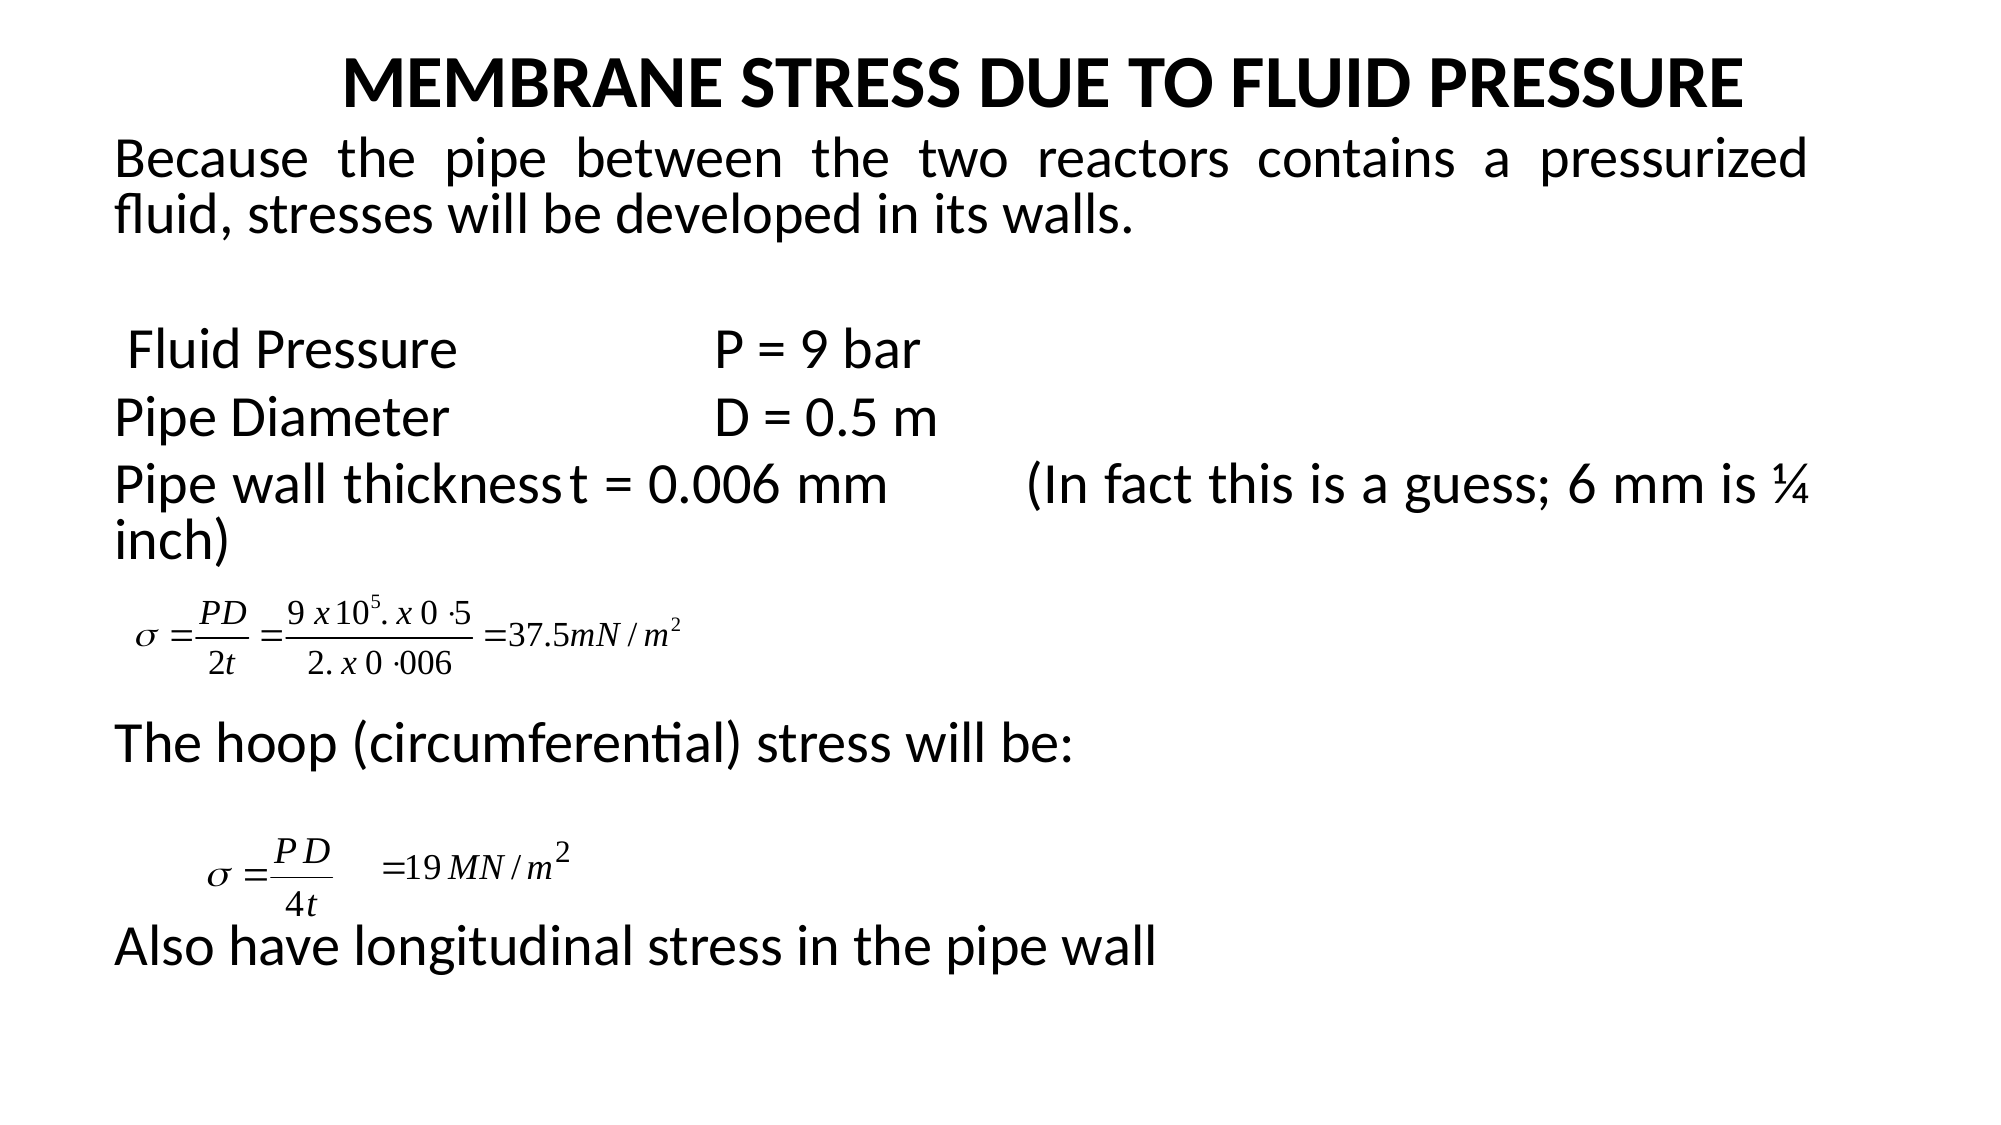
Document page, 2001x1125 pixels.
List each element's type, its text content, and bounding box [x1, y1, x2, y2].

text_box MEMBRANE STRESS DUE TO FLUID PRESSURE [299, 24, 1788, 175]
text_box Because the pipe between the two reactors contains a pressurized fluid, stresses will be developed in its walls. Fluid Pressure P = 9 bar Pipe Diameter D = 0.5 m Pipe wall thickness t = 0.006 mm (In fact this is a guess; 6 mm is ¼ inch) The hoop (circumferential) stress will be: Also have longitudinal stress in the pipe wall These were the only stress calculations carried out! There was (and is) a piping design code which requires more rigorous calculations and tests to be carried out on new piping. However (unlike vessels) compliance with the code is not legally binding. [99, 125, 1825, 1018]
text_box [374, 831, 576, 895]
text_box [130, 584, 689, 691]
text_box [202, 827, 341, 933]
